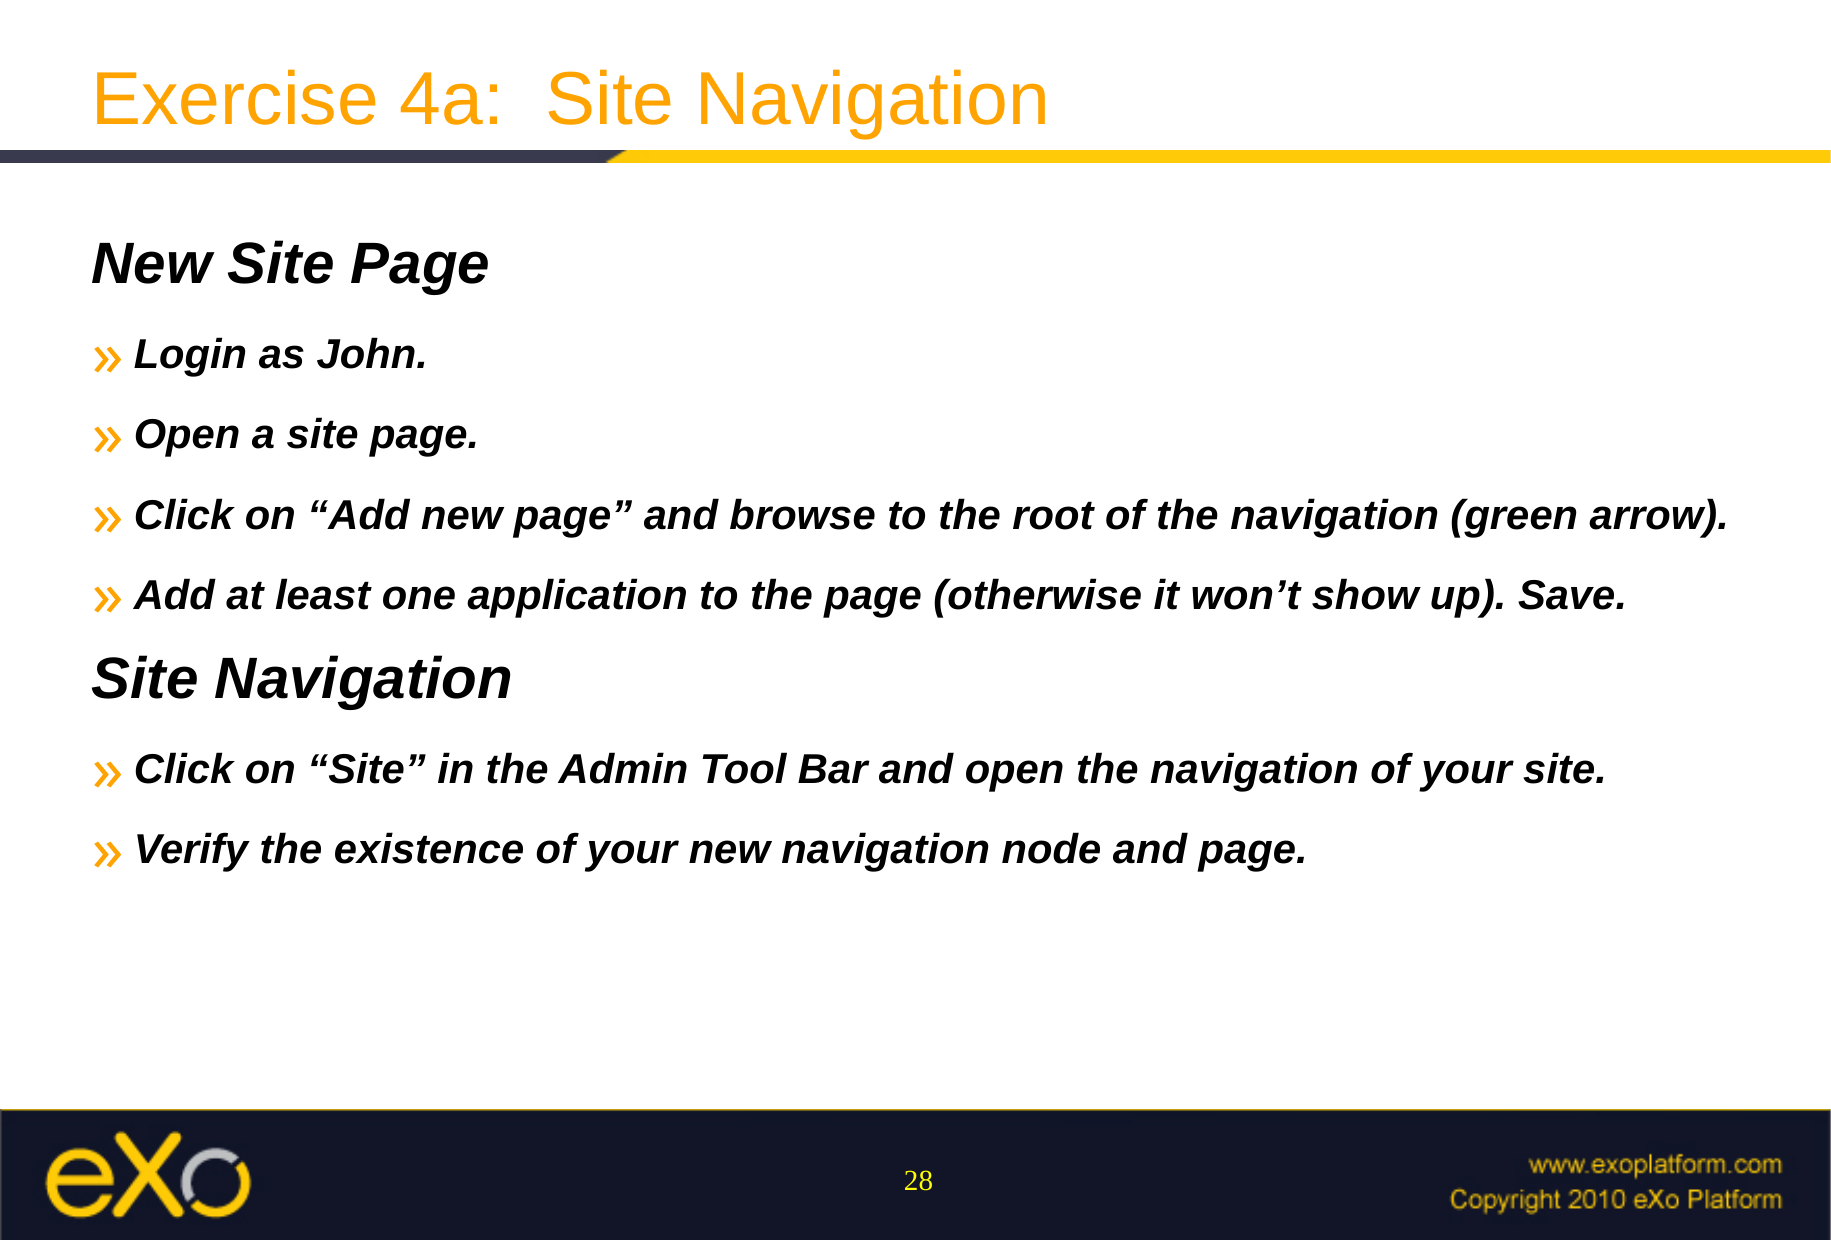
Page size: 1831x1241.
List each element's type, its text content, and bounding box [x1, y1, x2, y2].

picture [0, 1109, 1831, 1240]
text_box Exercise 4a: Site Navigation [91, 49, 1739, 151]
picture [0, 150, 1831, 163]
text_box New Site Page Login as John. Open a site page. Click on “Add new page” and browse to the root of the navigation (green arrow). Add at least one application to the page (otherwise it won’t show up). Save. Site Navigation Click on “Site” in the Admin Tool Bar and open the navigation of your site. Verify the existence of your new navigation node and page. [91, 232, 1739, 1070]
